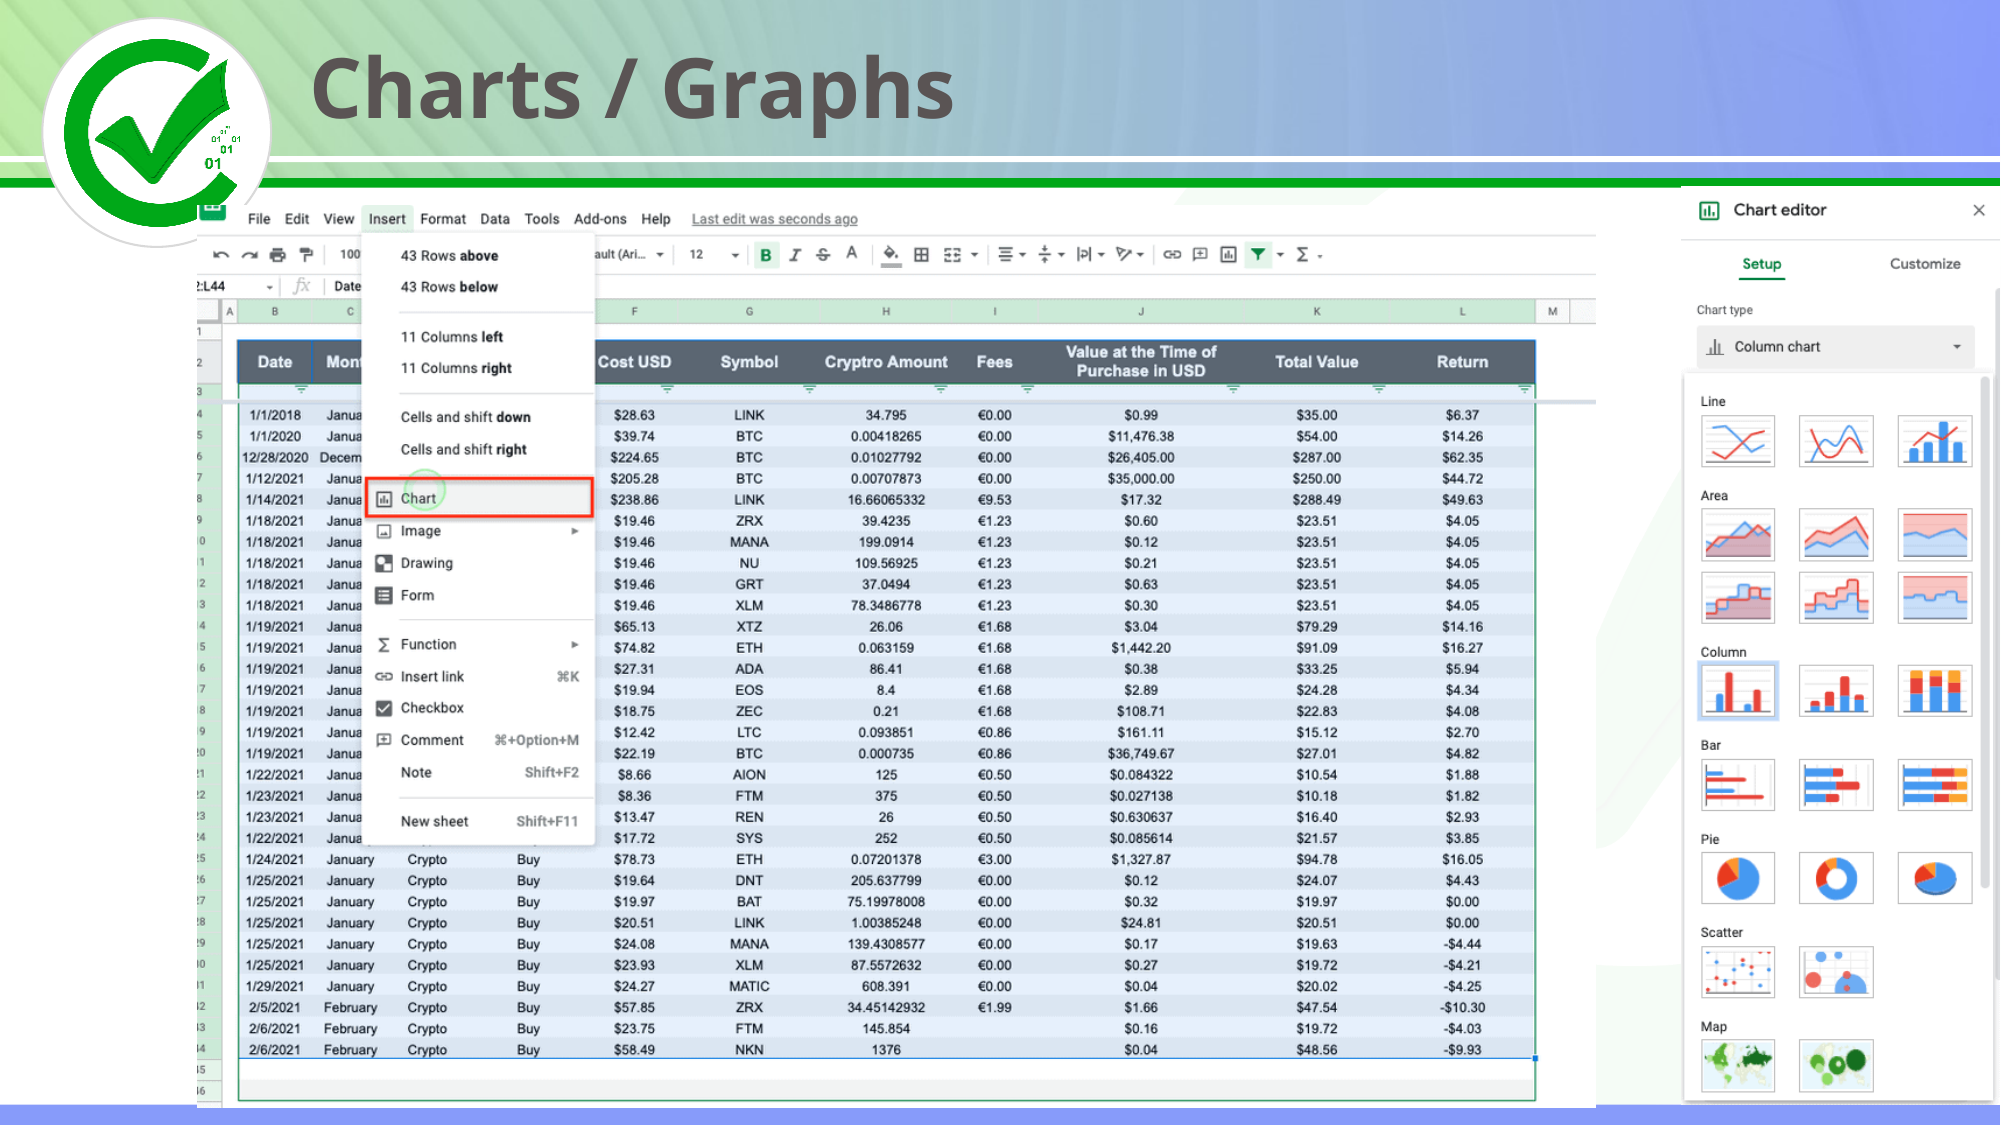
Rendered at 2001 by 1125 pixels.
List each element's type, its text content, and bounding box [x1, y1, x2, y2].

picture [0, 163, 50, 178]
picture [0, 0, 2001, 1108]
list Charts / Graphs [294, 39, 1936, 148]
